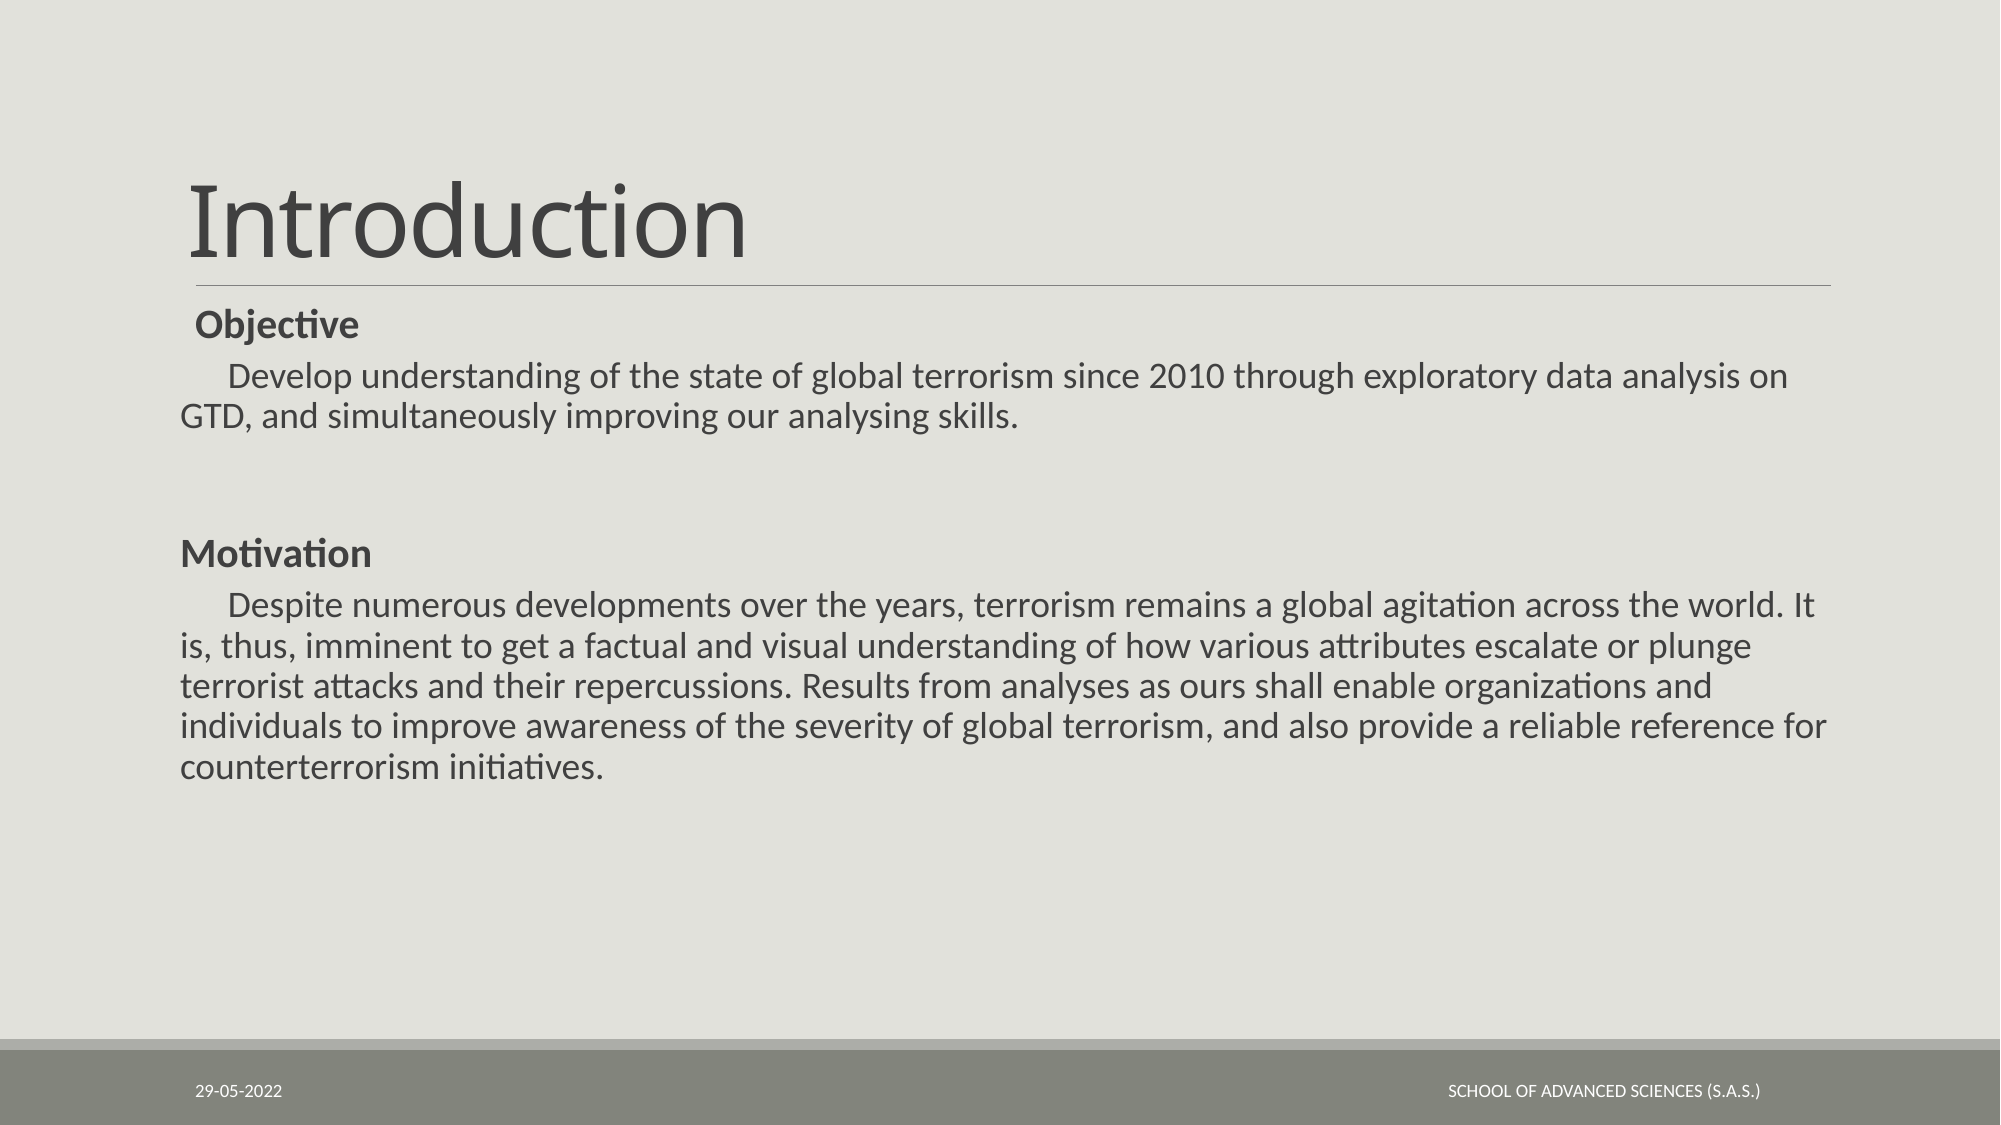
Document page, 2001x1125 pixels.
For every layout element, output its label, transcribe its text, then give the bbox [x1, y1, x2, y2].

list Objective Develop understanding of the state of global terrorism since 2010 through exploratory data analysis on GTD, and simultaneously improving our analysing skills. Motivation Despite numerous developments over the years, terrorism remains a global agitation across the world. It is, thus, imminent to get a factual and visual understanding of how various attributes escalate or plunge terrorist attacks and their repercussions. Results from analyses as ours shall enable organizations and individuals to improve awareness of the severity of global terrorism, and also provide a reliable reference for counterterrorism initiatives. [179, 302, 1831, 964]
title Introduction [179, 46, 1831, 286]
text_box 29-05-2022 [187, 1070, 578, 1109]
text_box School of Advanced Sciences (S.A.S.) [1216, 1070, 1993, 1109]
